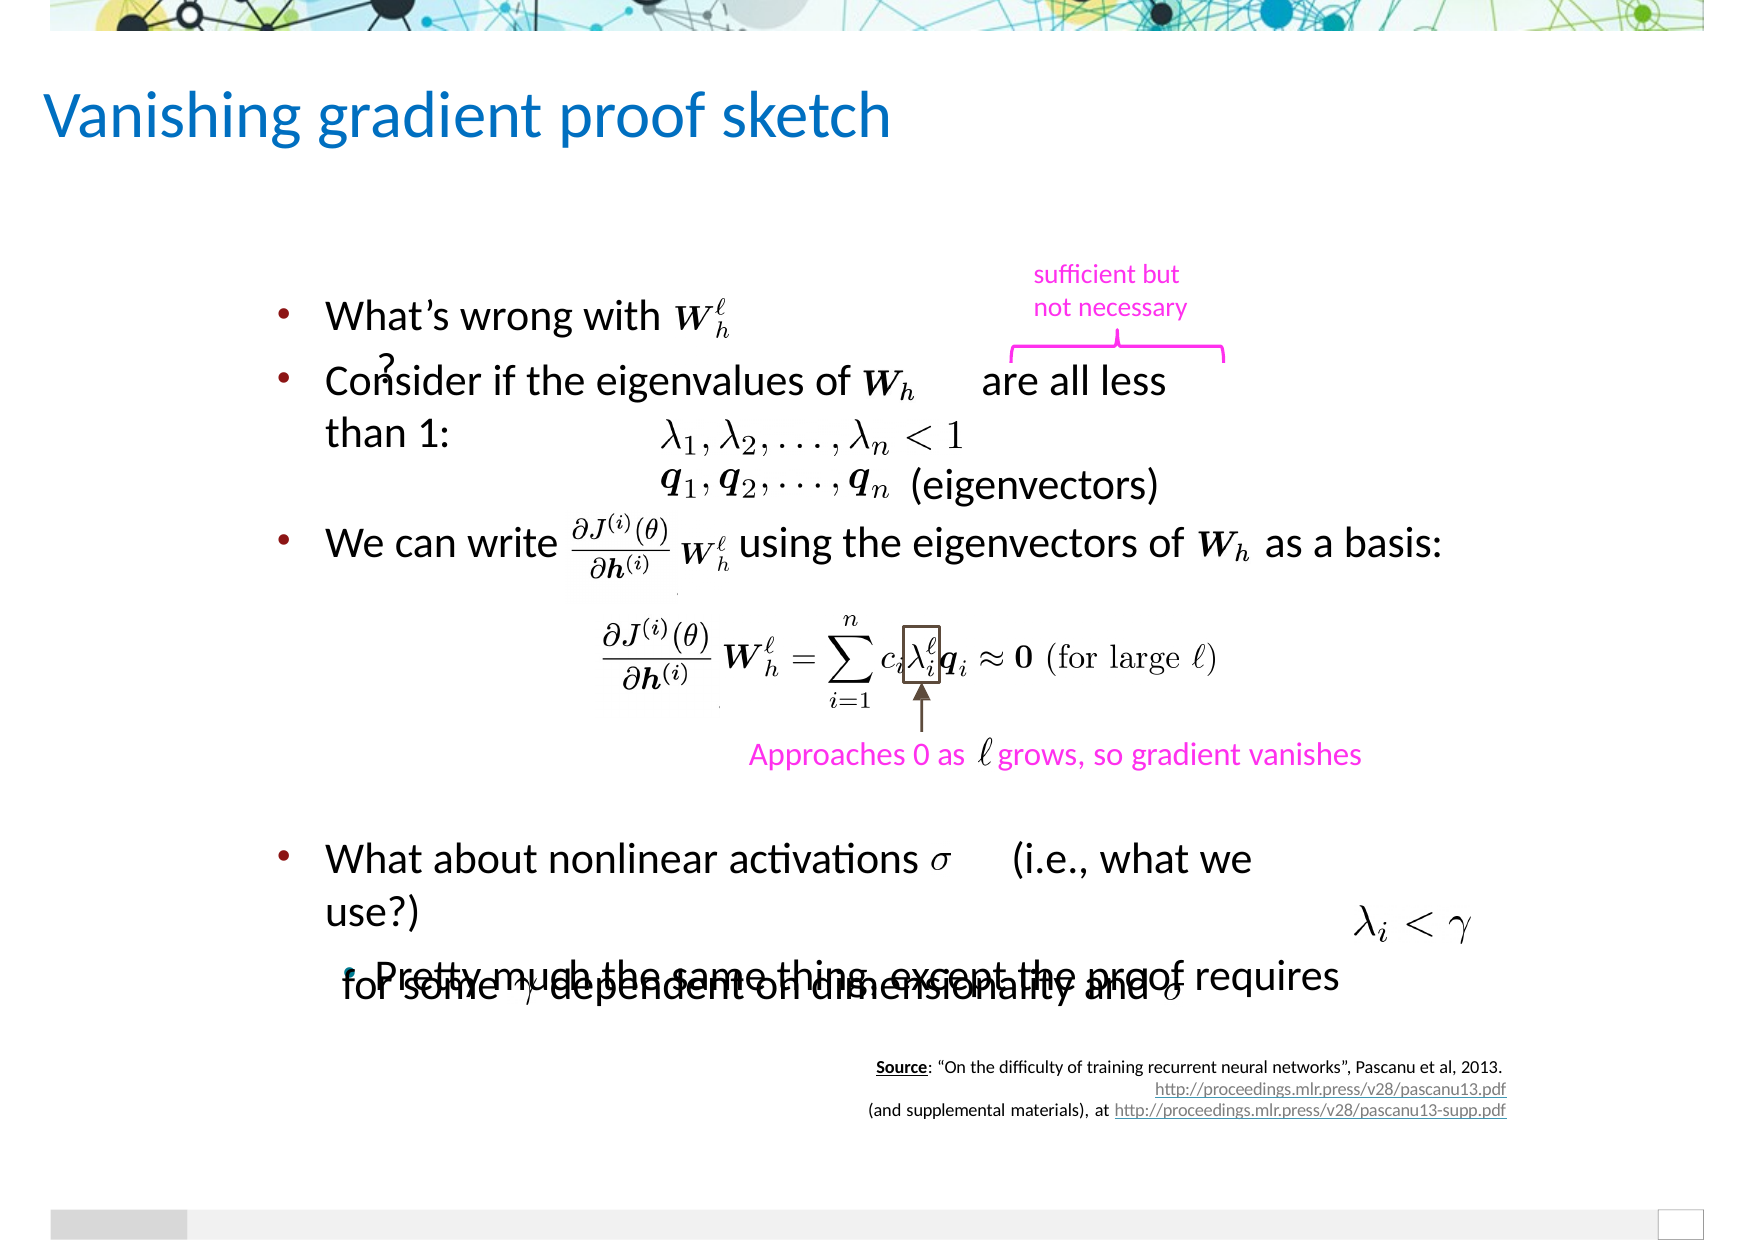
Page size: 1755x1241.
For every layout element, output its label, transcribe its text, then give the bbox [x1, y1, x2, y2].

text_box What’s wrong with ? [274, 285, 764, 349]
text_box We can write [274, 511, 562, 567]
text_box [564, 510, 730, 604]
picture [862, 369, 917, 403]
text_box as a basis: [1262, 511, 1446, 567]
text_box not necessary [1031, 287, 1190, 323]
picture [1354, 904, 1471, 944]
text_box (eigenvectors) using the eigenvectors of [736, 448, 1188, 567]
picture [1164, 970, 1184, 1009]
text_box Approaches 0 as [747, 739, 970, 772]
title Vanishing gradient proof sketch [43, 70, 1615, 152]
text_box dependent on dimensionality and Source: “On the difficulty of training recurrent neural networks”, Pascanu et al, 2013. http://proceedings.mlr.press/v28/pascanu13.pdf (and supplemental materials), at http://proceedings.mlr.press/v28/pascanu13-supp.pdf [503, 953, 1508, 1121]
text_box sufficient but [1031, 254, 1183, 287]
picture [506, 969, 537, 1005]
picture [1197, 530, 1251, 564]
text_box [595, 614, 1215, 733]
text_box What about nonlinear activations (i.e., what we use?) Pretty much the same thing, except the proof requires [274, 816, 1345, 999]
picture [675, 291, 729, 374]
text_box Consider if the eigenvalues of are all less than 1: [274, 349, 1253, 457]
picture [978, 737, 998, 773]
picture [931, 840, 951, 879]
picture [661, 419, 962, 456]
text_box for some [339, 953, 503, 1009]
text_box grows, so gradient vanishes [1001, 730, 1366, 772]
text_box [1011, 329, 1224, 363]
picture [50, 0, 1704, 31]
picture [661, 469, 890, 498]
